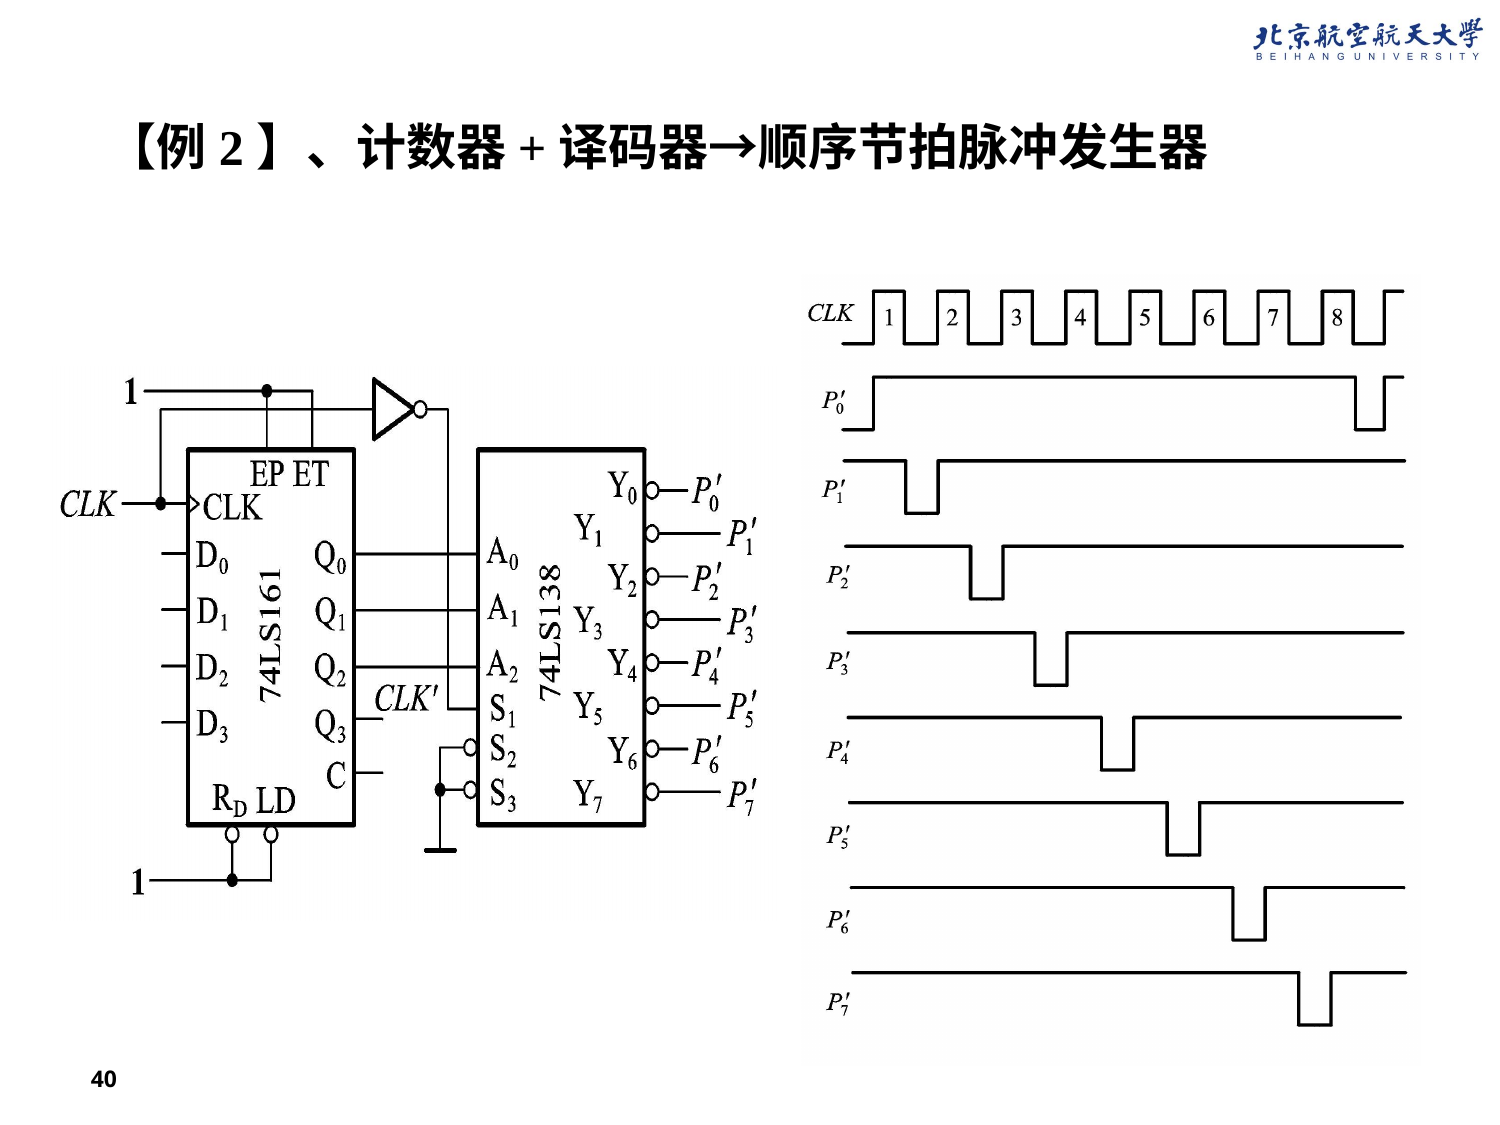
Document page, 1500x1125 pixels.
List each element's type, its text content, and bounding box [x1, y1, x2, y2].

picture [801, 274, 1421, 1066]
picture [1253, 15, 1486, 63]
picture [48, 366, 777, 921]
slide_number 40 [30, 1057, 179, 1113]
text_box 【例2】、计数器+译码器→顺序节拍脉冲发生器 [92, 119, 1240, 231]
